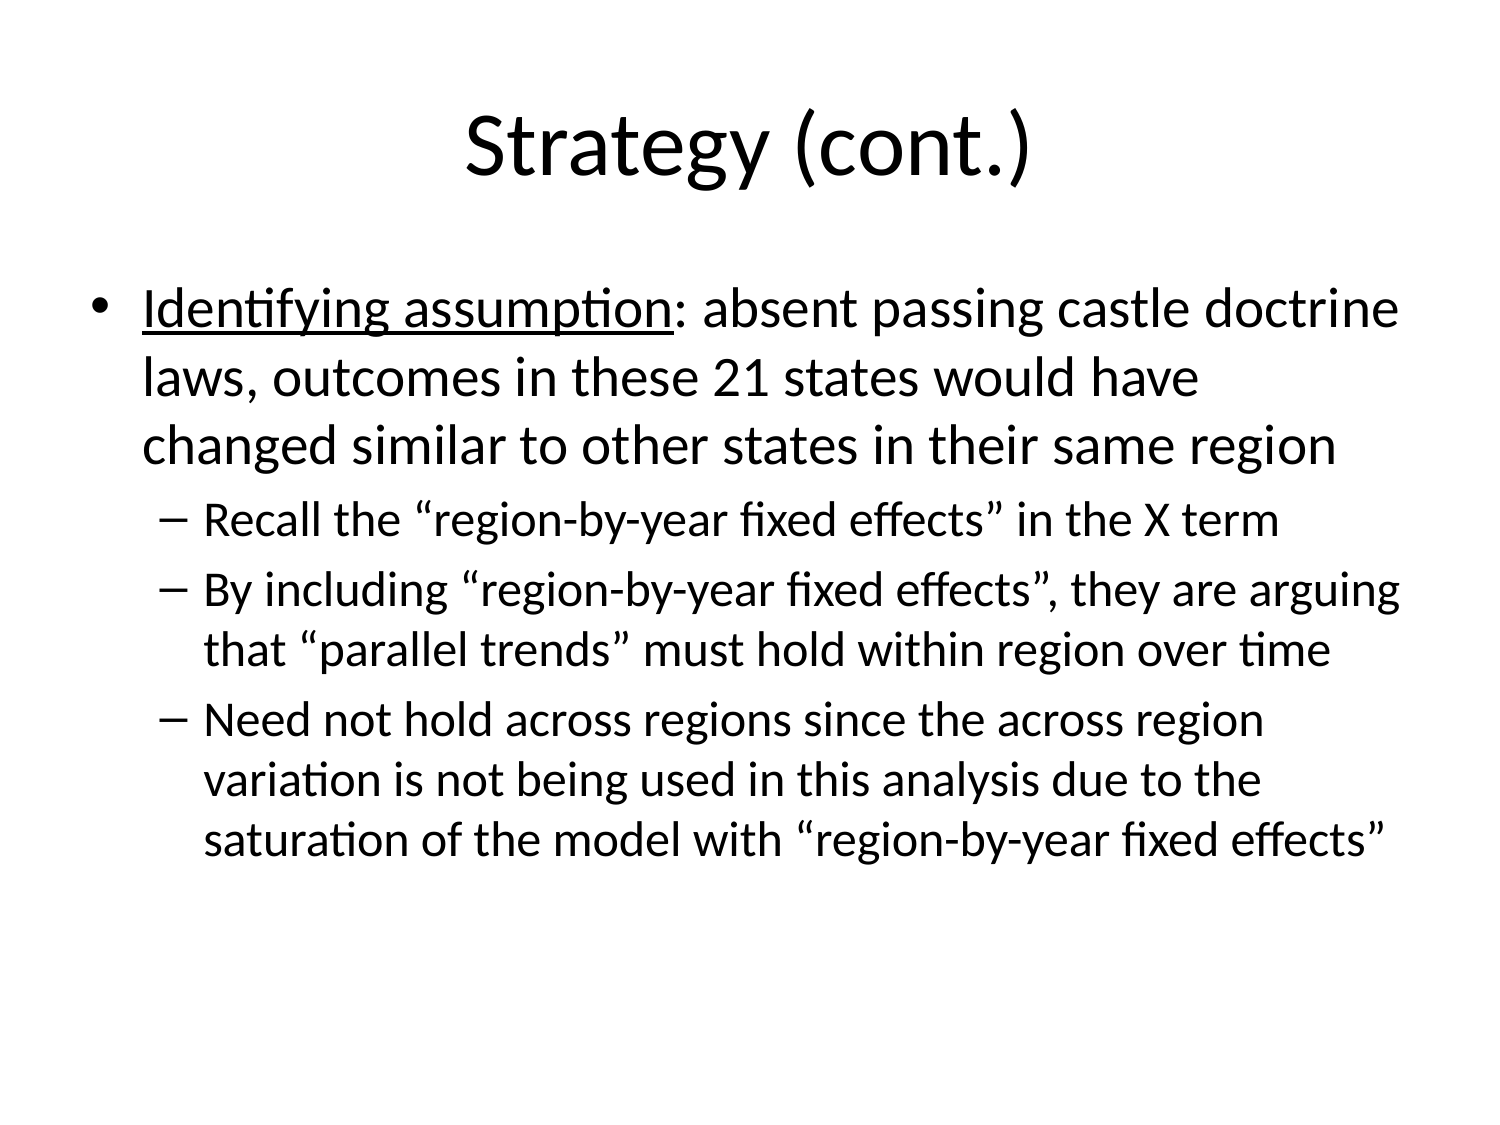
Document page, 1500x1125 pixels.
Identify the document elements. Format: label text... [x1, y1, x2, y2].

list Identifying assumption: absent passing castle doctrine laws, outcomes in these 21 states would have changed similar to other states in their same region Recall the “region-by-year fixed effects” in the X term By including “region-by-year fixed effects”, they are arguing that “parallel trends” must hold within region over time Need not hold across regions since the across region variation is not being used in this analysis due to the saturation of the model with “region-by-year fixed effects” [75, 262, 1425, 1005]
title Strategy (cont.) [75, 45, 1425, 233]
